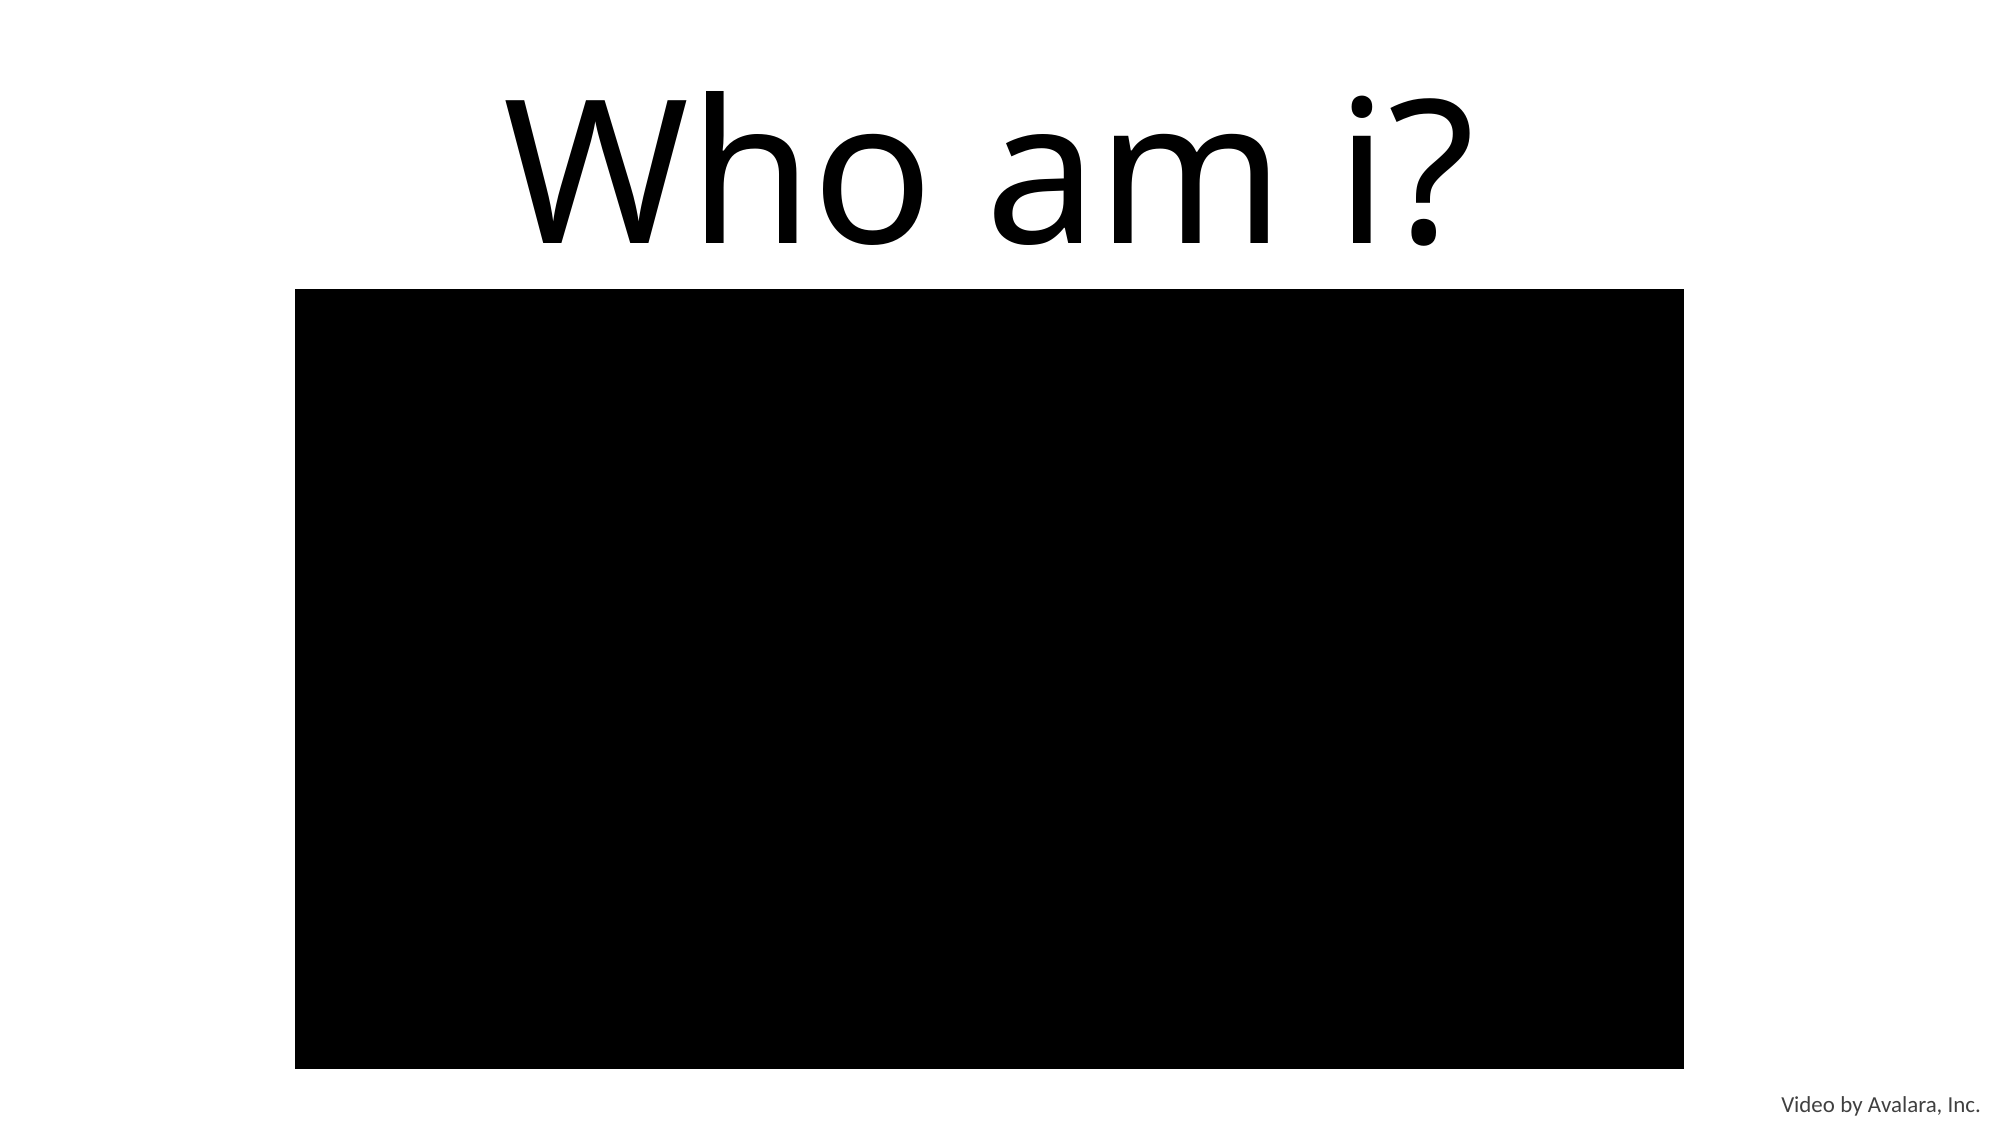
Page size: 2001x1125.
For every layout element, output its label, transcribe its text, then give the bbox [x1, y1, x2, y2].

text_box Video by Avalara, Inc. [1766, 1082, 2000, 1125]
text_box Who am i? [488, 36, 1491, 288]
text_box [294, 288, 1684, 1070]
